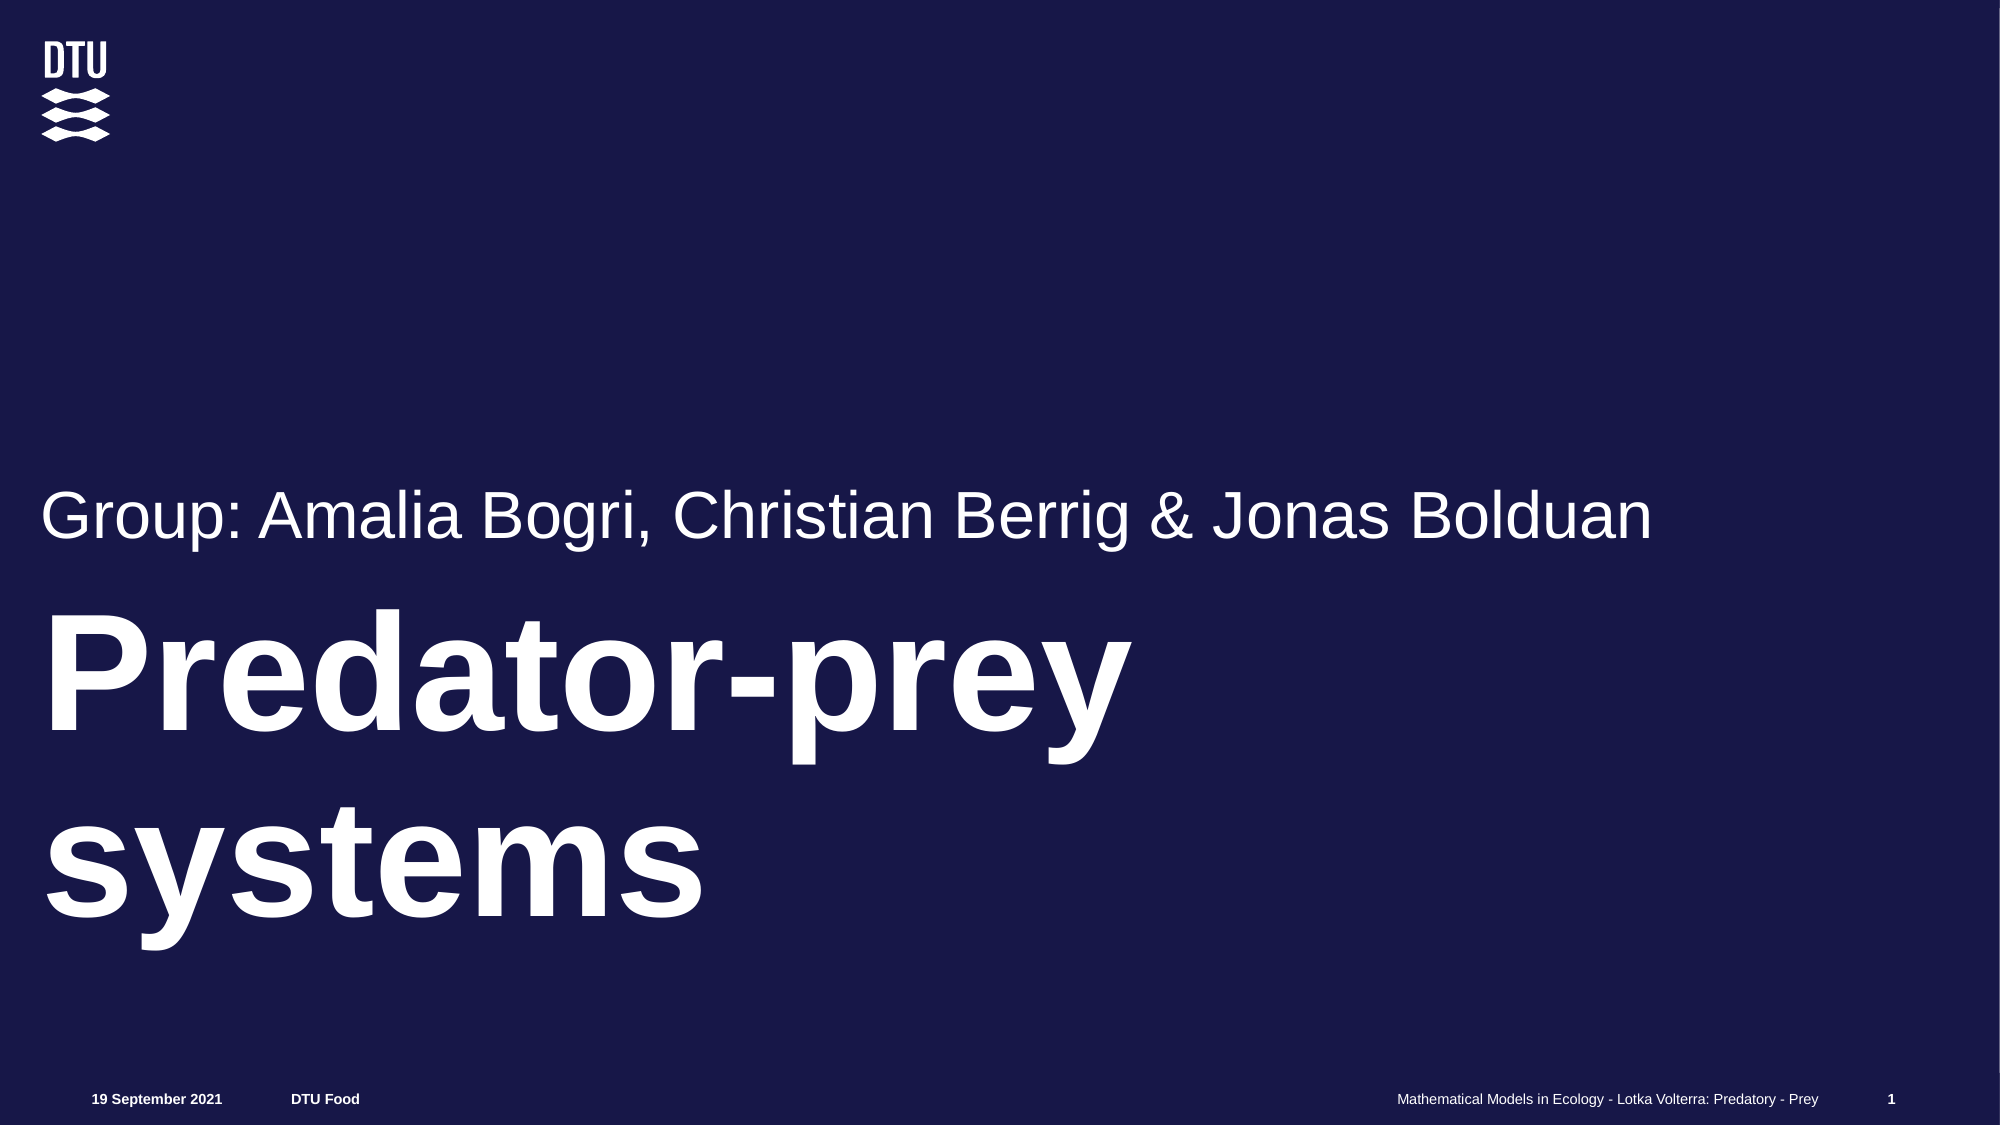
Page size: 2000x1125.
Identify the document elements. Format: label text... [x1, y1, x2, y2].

slide_number 1 [1887, 1073, 1959, 1125]
subtitle Group: Amalia Bogri, Christian Berrig & Jonas Bolduan [40, 279, 1819, 553]
title Predator-prey systems [40, 581, 1820, 1026]
